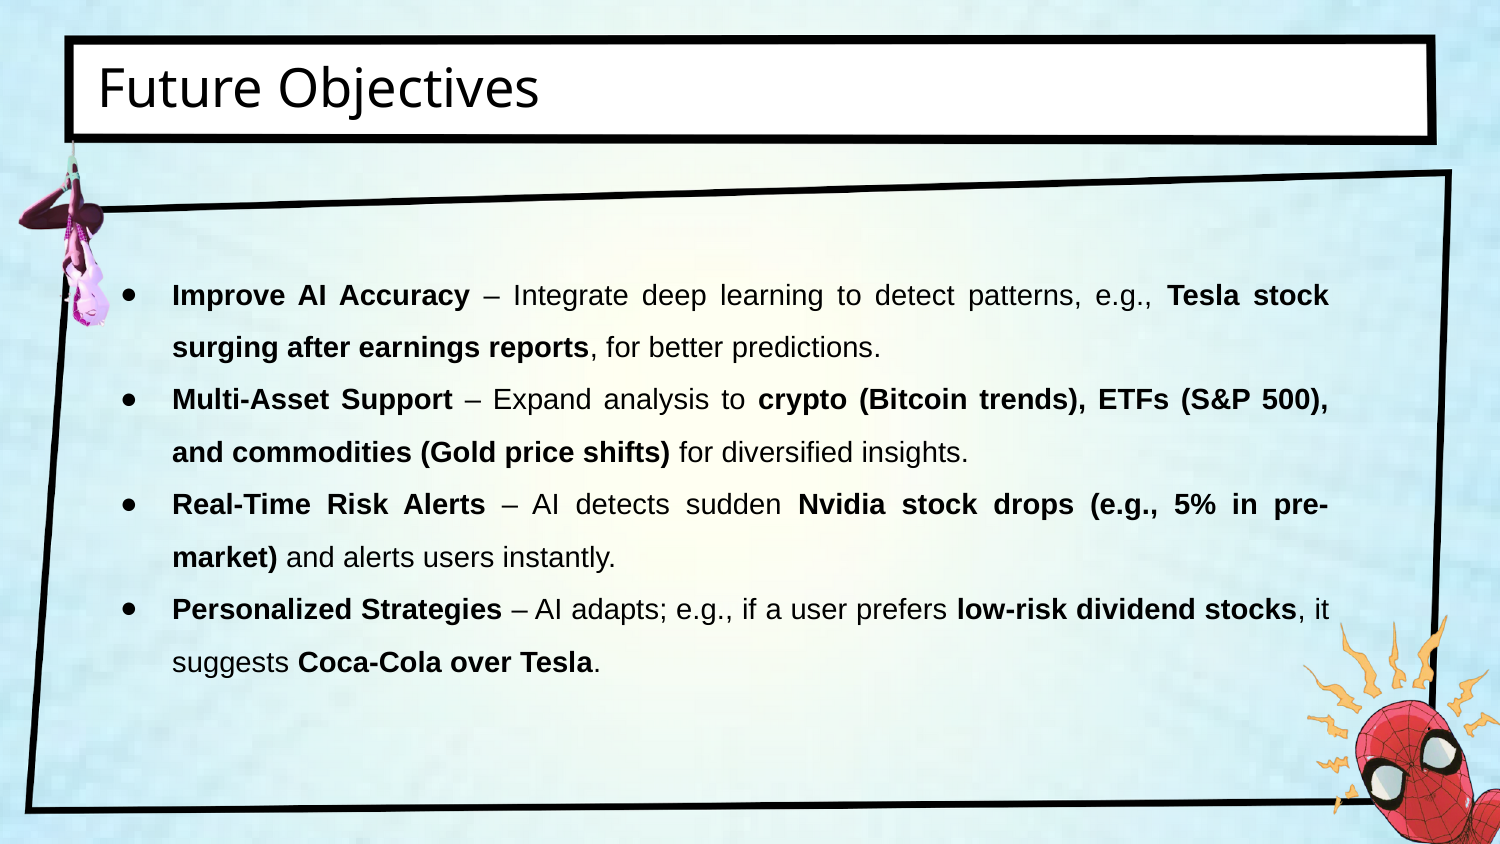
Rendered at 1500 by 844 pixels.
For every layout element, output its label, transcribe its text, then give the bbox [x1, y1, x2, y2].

text_box Future Objectives [82, 38, 1408, 107]
text_box [0, 0, 1500, 844]
text_box Improve AI Accuracy – Integrate deep learning to detect patterns, e.g., Tesla stock surging after earnings reports, for better predictions. Multi-Asset Support – Expand analysis to crypto (Bitcoin trends), ETFs (S&P 500), and commodities (Gold price shifts) for diversified insights. Real-Time Risk Alerts – AI detects sudden Nvidia stock drops (e.g., 5% in pre-market) and alerts users instantly. Personalized Strategies – AI adapts; e.g., if a user prefers low-risk dividend stocks, it suggests Coca-Cola over Tesla. [82, 243, 1345, 693]
